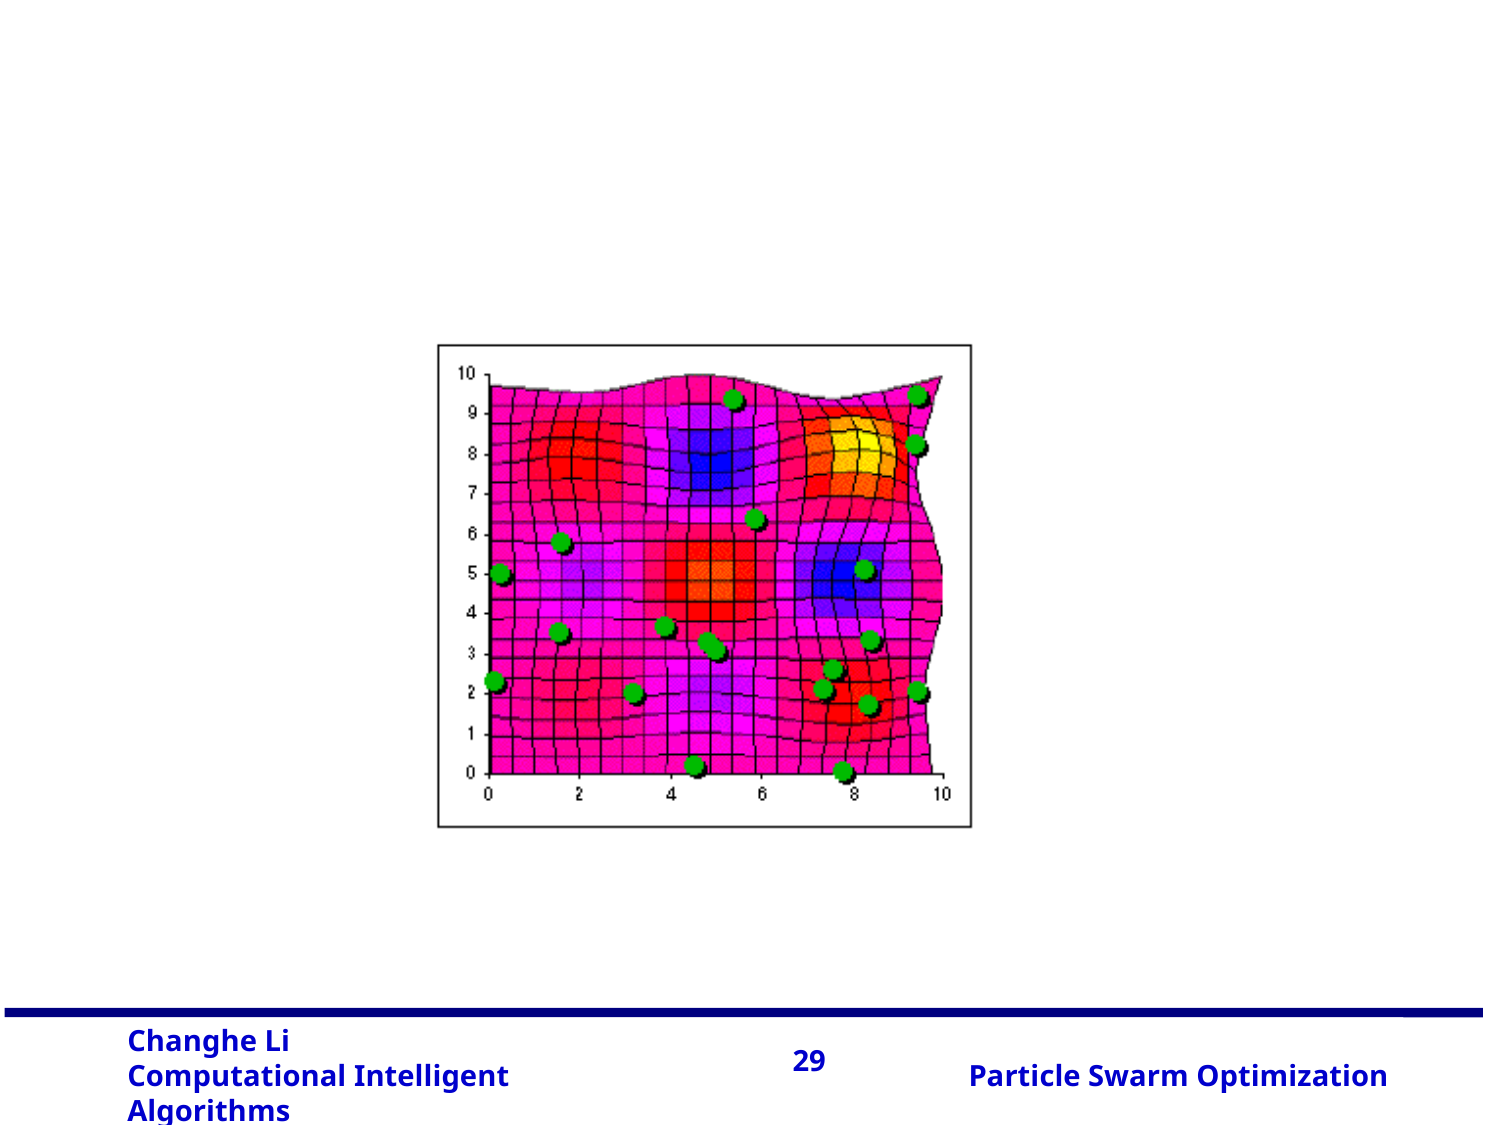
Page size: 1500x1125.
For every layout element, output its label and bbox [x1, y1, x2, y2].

subtitle [430, 337, 992, 846]
